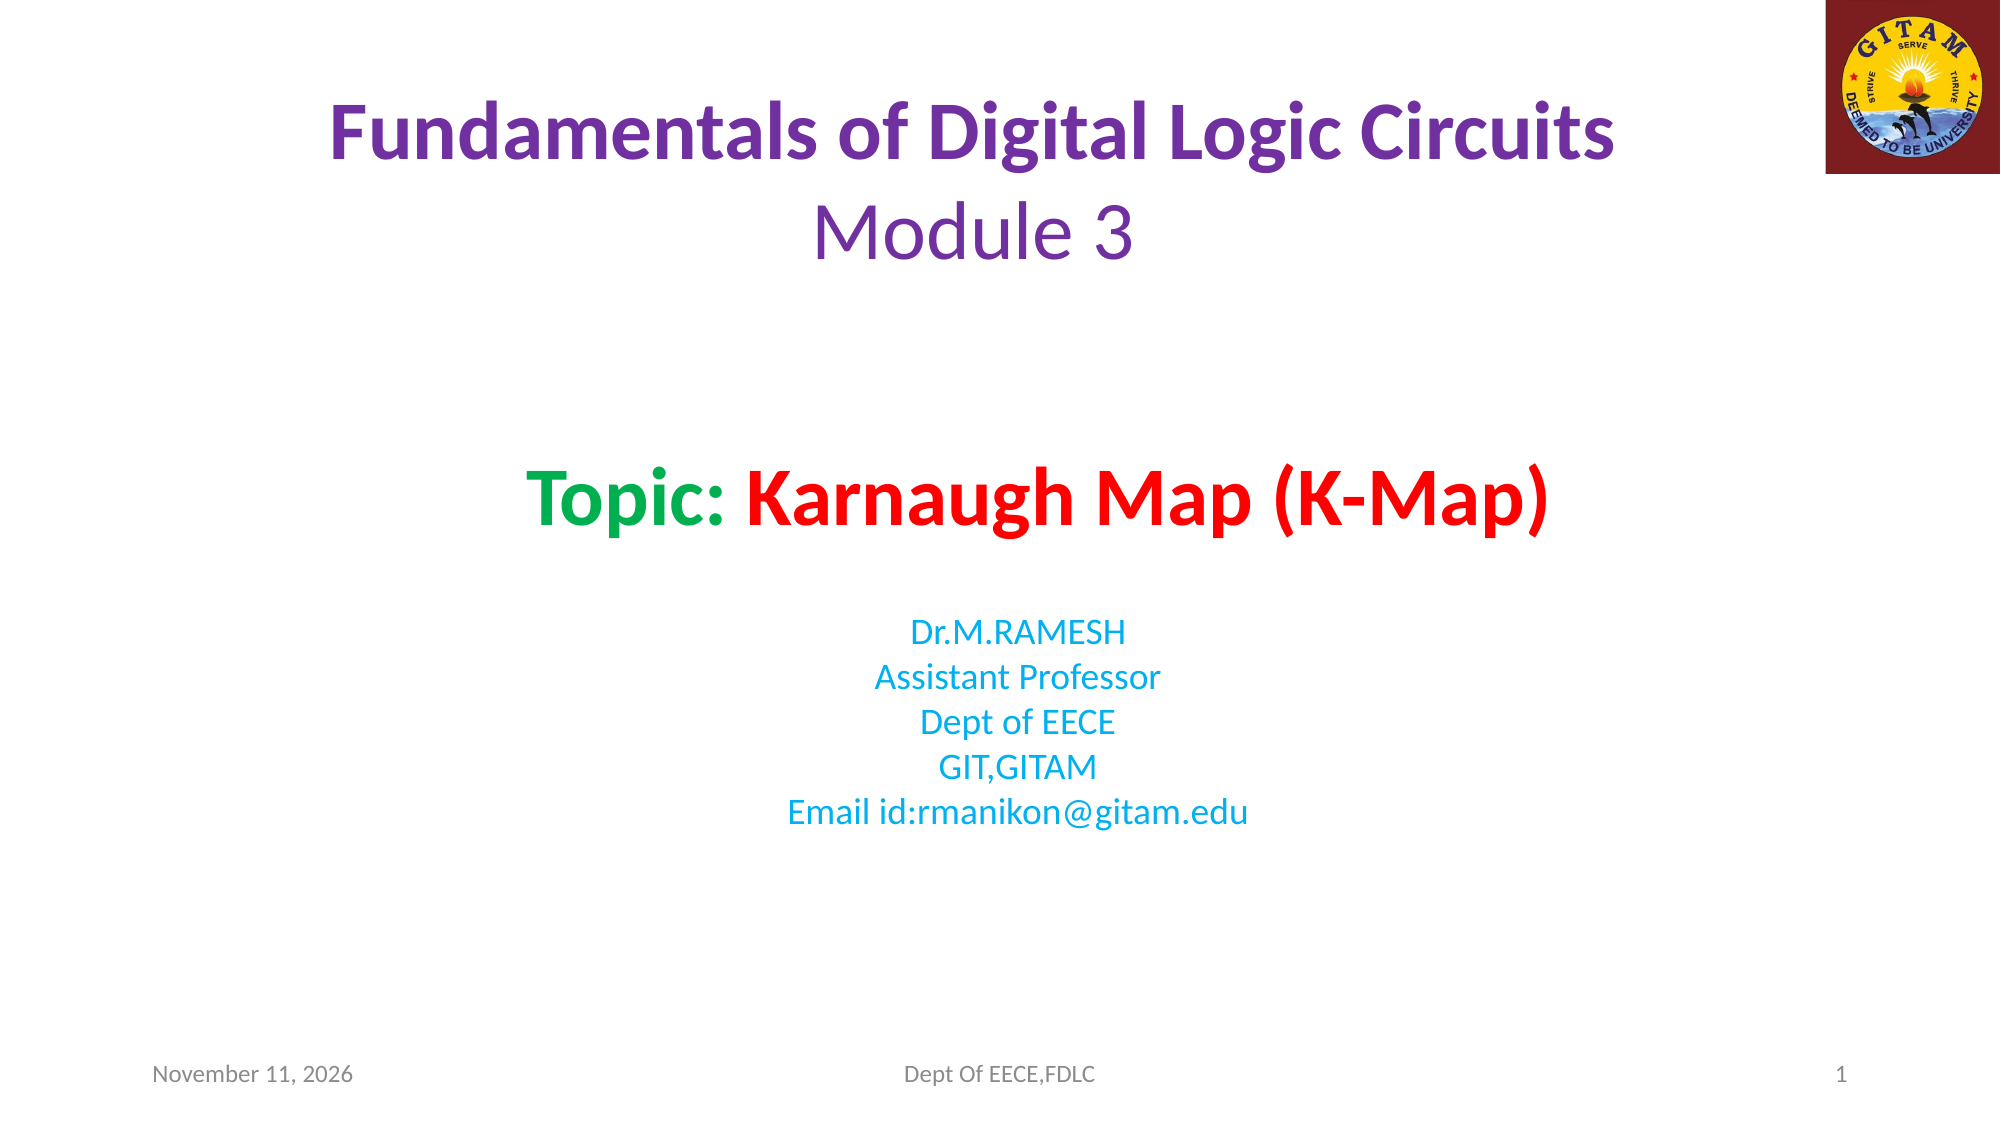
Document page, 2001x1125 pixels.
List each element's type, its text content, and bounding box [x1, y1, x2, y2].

text_box Fundamentals of Digital Logic Circuits Module 3 [314, 68, 1632, 284]
text_box Dr.M.RAMESH Assistant Professor Dept of EECE GIT,GITAM Email id:rmanikon@gitam.edu [568, 599, 1468, 840]
picture [1825, 0, 2000, 174]
text_box Topic: Karnaugh Map (K-Map) [511, 334, 1623, 549]
footer Dept Of EECE,FDLC [662, 1042, 1338, 1103]
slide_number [137, 1042, 588, 1103]
slide_number 1 [1412, 1042, 1863, 1103]
